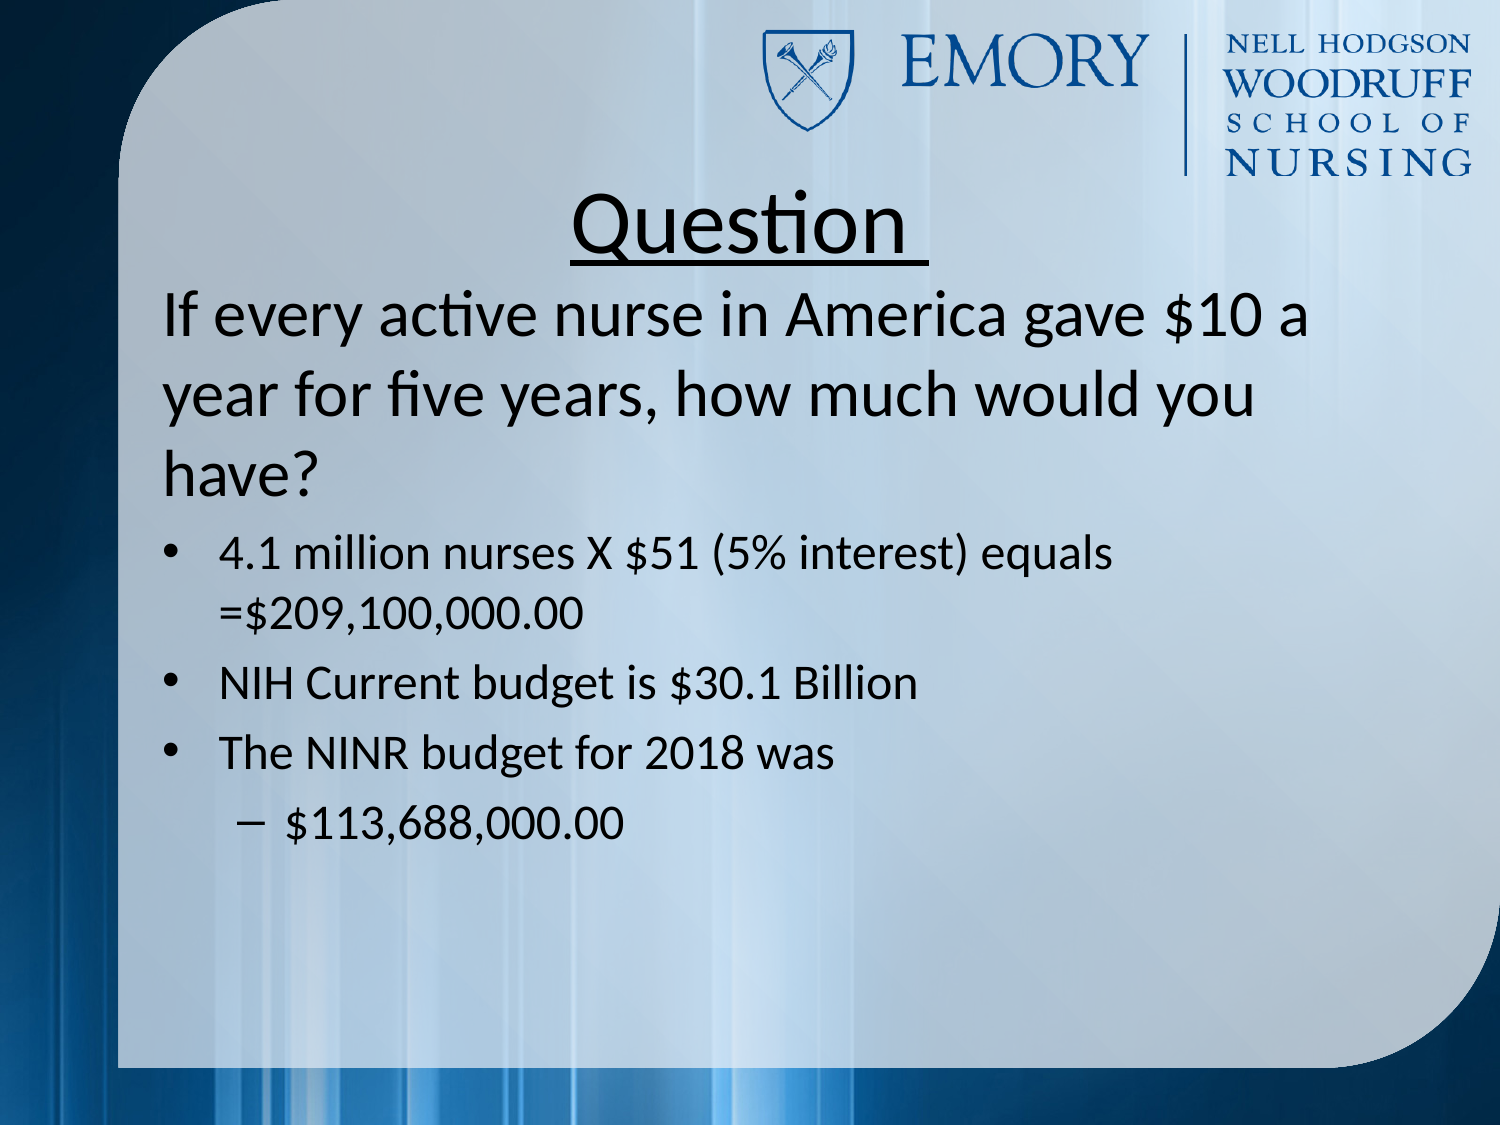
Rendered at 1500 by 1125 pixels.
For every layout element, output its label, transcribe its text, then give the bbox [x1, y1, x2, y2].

picture [0, 0, 1500, 1125]
title Question [75, 45, 1425, 233]
list If every active nurse in America gave $10 a year for five years, how much would you have? 4.1 million nurses X $51 (5% interest) equals =$209,100,000.00 NIH Current budget is $30.1 Billion The NINR budget for 2018 was $113,688,000.00 [147, 262, 1425, 1005]
